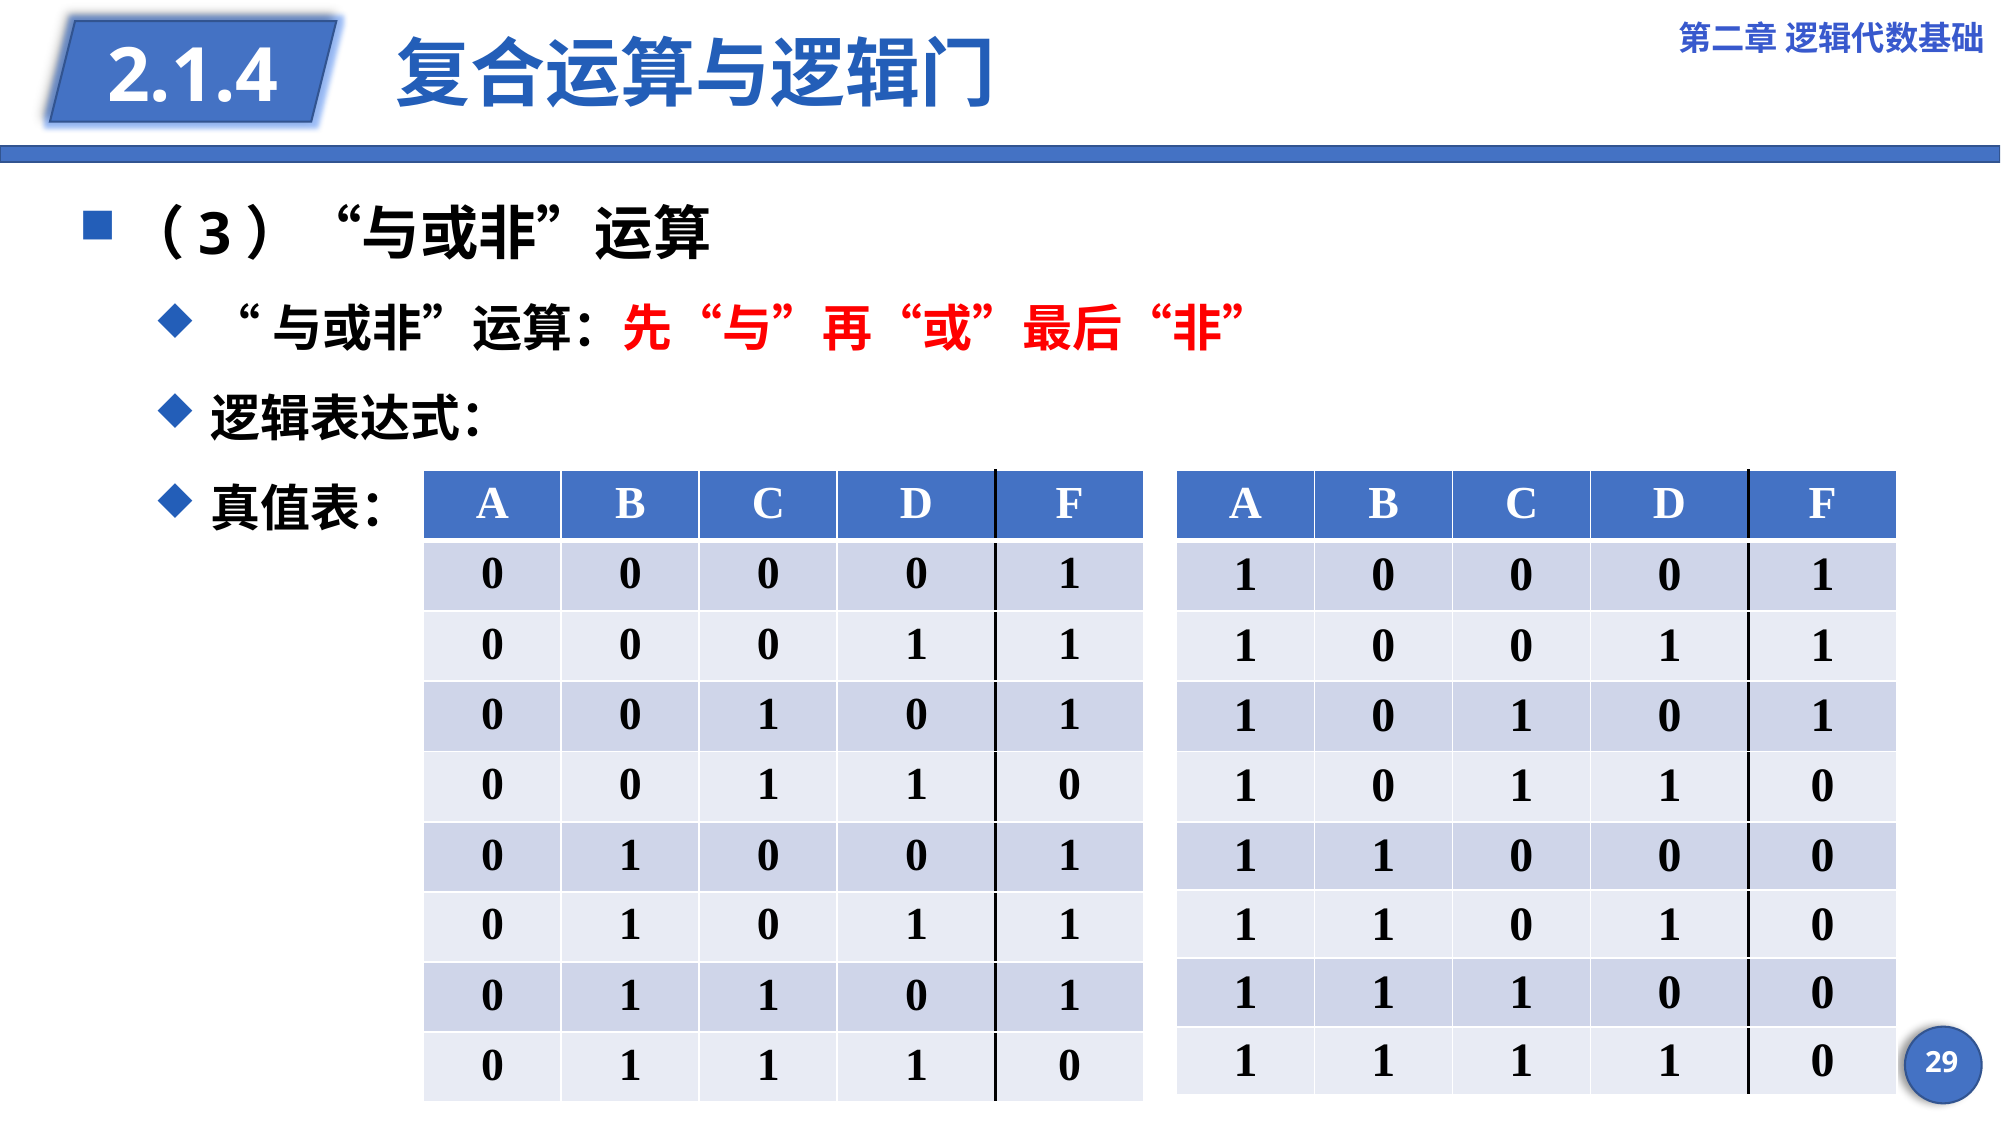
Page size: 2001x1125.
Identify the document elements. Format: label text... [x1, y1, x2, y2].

table_cell 1 [1750, 612, 1896, 680]
table_cell 0 [1750, 891, 1896, 957]
footer 第二章 逻辑代数基础 [1659, 0, 2000, 83]
table_cell 1 [1453, 682, 1590, 751]
table_cell 0 [997, 752, 1143, 821]
table_cell 1 [1750, 682, 1896, 751]
table_cell 0 [562, 752, 698, 821]
table_cell 0 [700, 890, 836, 957]
table_cell 1 [1177, 959, 1314, 1026]
table_cell 1 [1315, 823, 1452, 889]
table_cell 1 [1453, 752, 1590, 821]
table_cell 0 [562, 543, 698, 610]
table_cell 0 [1453, 612, 1590, 680]
table_cell 1 [700, 1026, 836, 1092]
table_cell 0 [838, 823, 994, 889]
table_cell 1 [1750, 543, 1896, 610]
table_cell 0 [1591, 682, 1747, 751]
table_cell 0 [1315, 682, 1452, 751]
table_cell 0 [424, 958, 560, 1025]
table_cell 1 [562, 890, 698, 957]
table_cell 1 [838, 612, 994, 680]
table_cell 0 [997, 1026, 1143, 1092]
table_cell 0 [1750, 752, 1896, 821]
table_cell 0 [424, 682, 560, 751]
table_header C [1453, 471, 1590, 538]
table_cell 1 [1177, 682, 1314, 751]
table_cell 1 [997, 612, 1143, 680]
text_box 2.1.4 [48, 20, 338, 123]
table_cell 1 [562, 1026, 698, 1092]
table_cell 1 [997, 682, 1143, 751]
table_cell 0 [700, 612, 836, 680]
table_cell 0 [424, 1026, 560, 1092]
table_cell 0 [562, 682, 698, 751]
table_cell 1 [1591, 752, 1747, 821]
table_cell 0 [424, 752, 560, 821]
table_cell 0 [1750, 823, 1896, 889]
table_cell 1 [562, 958, 698, 1025]
table_cell 1 [1315, 959, 1452, 1026]
table_header C [700, 471, 836, 538]
table_header A [424, 471, 560, 538]
table_cell 1 [562, 823, 698, 889]
table_cell 1 [1177, 543, 1314, 610]
table_cell 0 [838, 958, 994, 1025]
table_cell 0 [838, 543, 994, 610]
table_cell 0 [838, 682, 994, 751]
table_cell 1 [997, 823, 1143, 889]
table_header F [997, 471, 1143, 538]
table_cell 1 [1177, 752, 1314, 821]
table_cell 0 [424, 890, 560, 957]
table_cell 1 [1177, 1028, 1314, 1094]
table_header A [1177, 471, 1314, 538]
table_cell 1 [997, 890, 1143, 957]
table_header B [1315, 471, 1452, 538]
table_cell 0 [1453, 823, 1590, 889]
table_cell 1 [1591, 1028, 1747, 1094]
table_cell 0 [1453, 891, 1590, 957]
table_cell 0 [700, 543, 836, 610]
table_cell 1 [1591, 612, 1747, 680]
table_cell 0 [1591, 823, 1747, 889]
table_header D [1591, 471, 1747, 538]
table_cell 0 [700, 823, 836, 889]
table_cell 0 [1453, 543, 1590, 610]
table_cell 1 [700, 958, 836, 1025]
table_cell 1 [838, 752, 994, 821]
table_cell 0 [562, 612, 698, 680]
table_cell 0 [424, 823, 560, 889]
table_header B [562, 471, 698, 538]
table_header D [838, 471, 994, 538]
table_cell 1 [700, 682, 836, 751]
table_cell 0 [1315, 752, 1452, 821]
table_cell 0 [1591, 959, 1747, 1026]
table_cell 1 [1177, 891, 1314, 957]
title 复合运算与逻辑门 [380, 16, 1038, 137]
table_cell 1 [700, 752, 836, 821]
table_cell 1 [997, 543, 1143, 610]
table_cell 1 [1177, 823, 1314, 889]
table_cell 0 [1750, 1028, 1896, 1094]
table_cell 1 [838, 1026, 994, 1092]
table_cell 1 [1591, 891, 1747, 957]
table_header F [1750, 471, 1896, 538]
table_cell 0 [1591, 543, 1747, 610]
table_cell 0 [1315, 612, 1452, 680]
table_cell 1 [838, 890, 994, 957]
table_cell 1 [1315, 1028, 1452, 1094]
table_cell 0 [1750, 959, 1896, 1026]
slide_number 29 [1898, 1033, 1989, 1094]
table_cell 0 [424, 612, 560, 680]
table_cell 1 [1453, 959, 1590, 1026]
table_cell 1 [1453, 1028, 1590, 1094]
table_cell 1 [1177, 612, 1314, 680]
table_cell 1 [997, 958, 1143, 1025]
table_cell 1 [1315, 891, 1452, 957]
table_cell 0 [1315, 543, 1452, 610]
table_cell 0 [424, 543, 560, 610]
